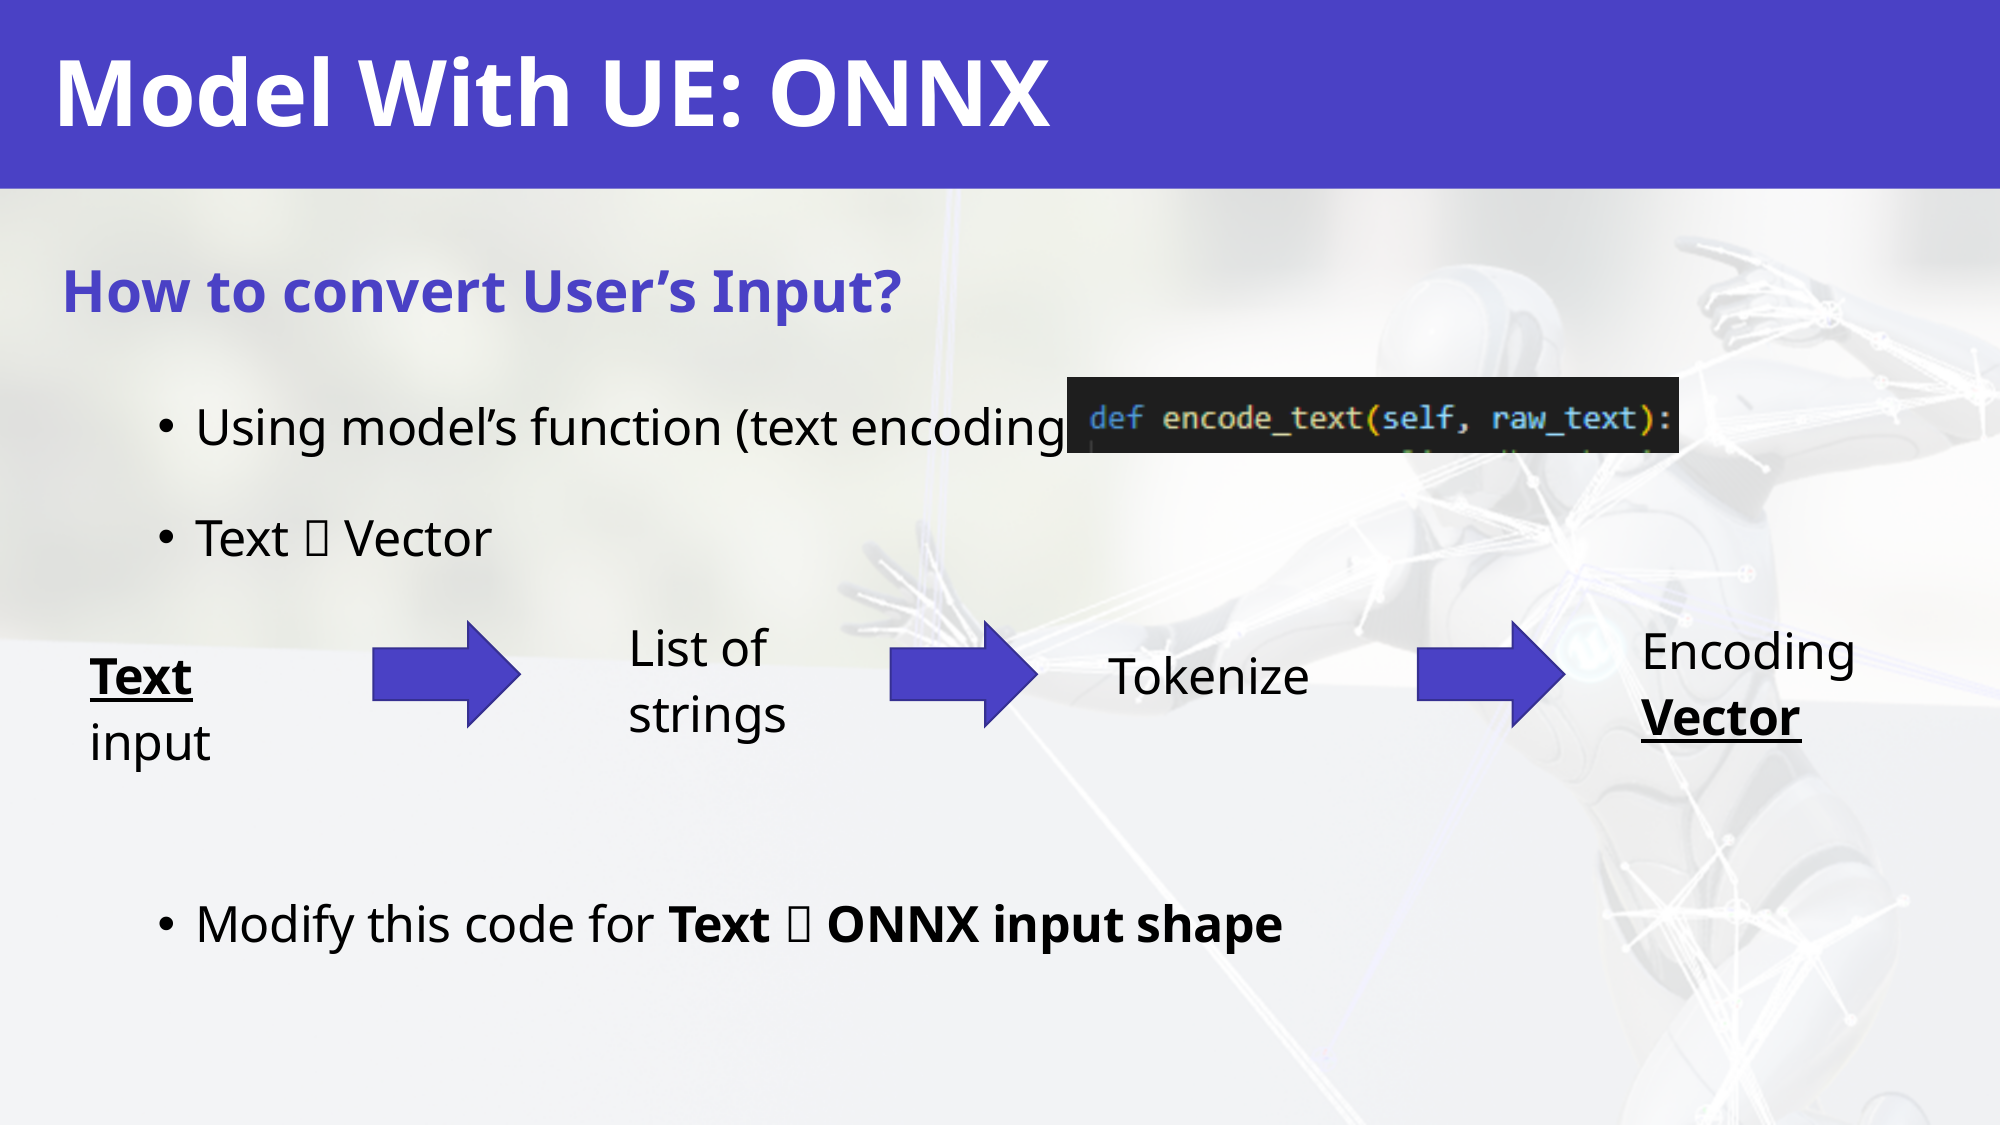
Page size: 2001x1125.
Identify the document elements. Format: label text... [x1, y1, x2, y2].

text_box Using model’s function (text encoding) Text  Vector [142, 357, 1947, 485]
text_box How to convert User’s Input? [46, 246, 1285, 332]
text_box Tokenize [1093, 630, 1362, 718]
picture [1067, 377, 1679, 453]
text_box List of strings [613, 602, 882, 690]
text_box [372, 620, 522, 729]
text_box Modify this code for Text  ONNX input shape [142, 855, 1947, 982]
text_box [1416, 620, 1566, 729]
text_box Text input [74, 630, 343, 718]
text_box Encoding Vector [1626, 605, 1894, 693]
title Model With UE: ONNX [37, 26, 1584, 153]
text_box [889, 620, 1039, 729]
